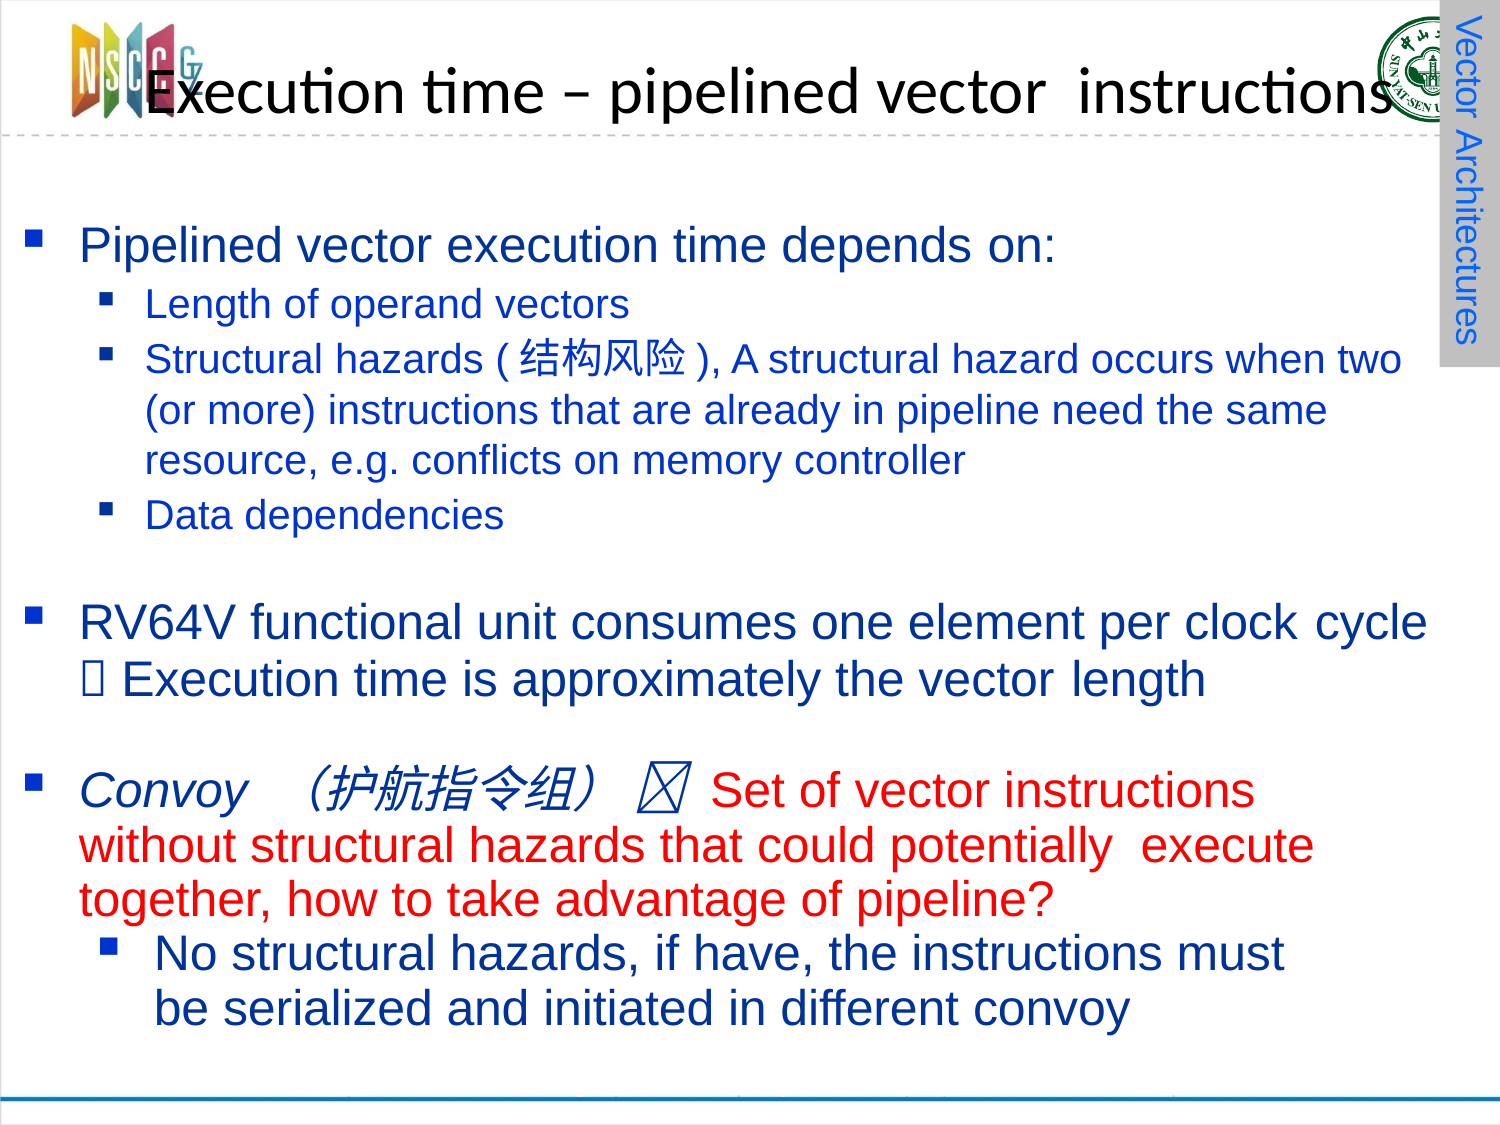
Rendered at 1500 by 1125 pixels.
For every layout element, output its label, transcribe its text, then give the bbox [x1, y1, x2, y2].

picture [0, 0, 1500, 1125]
text_box Vector Architectures [1446, 13, 1493, 351]
title Execution time – pipelined vector instructions [90, 0, 1439, 182]
text_box [1439, 0, 1500, 368]
text_box Pipelined vector execution time depends on: Length of operand vectors Structural hazards (结构风险), A structural hazard occurs when two (or more) instructions that are already in pipeline need the same resource, e.g. conflicts on memory controller Data dependencies RV64V functional unit consumes one element per clock cycle  Execution time is approximately the vector length Convoy （护航指令组）  Set of vector instructions without structural hazards that could potentially execute together, how to take advantage of pipeline? No structural hazards, if have, the instructions must be serialized and initiated in different convoy [20, 204, 1432, 1036]
